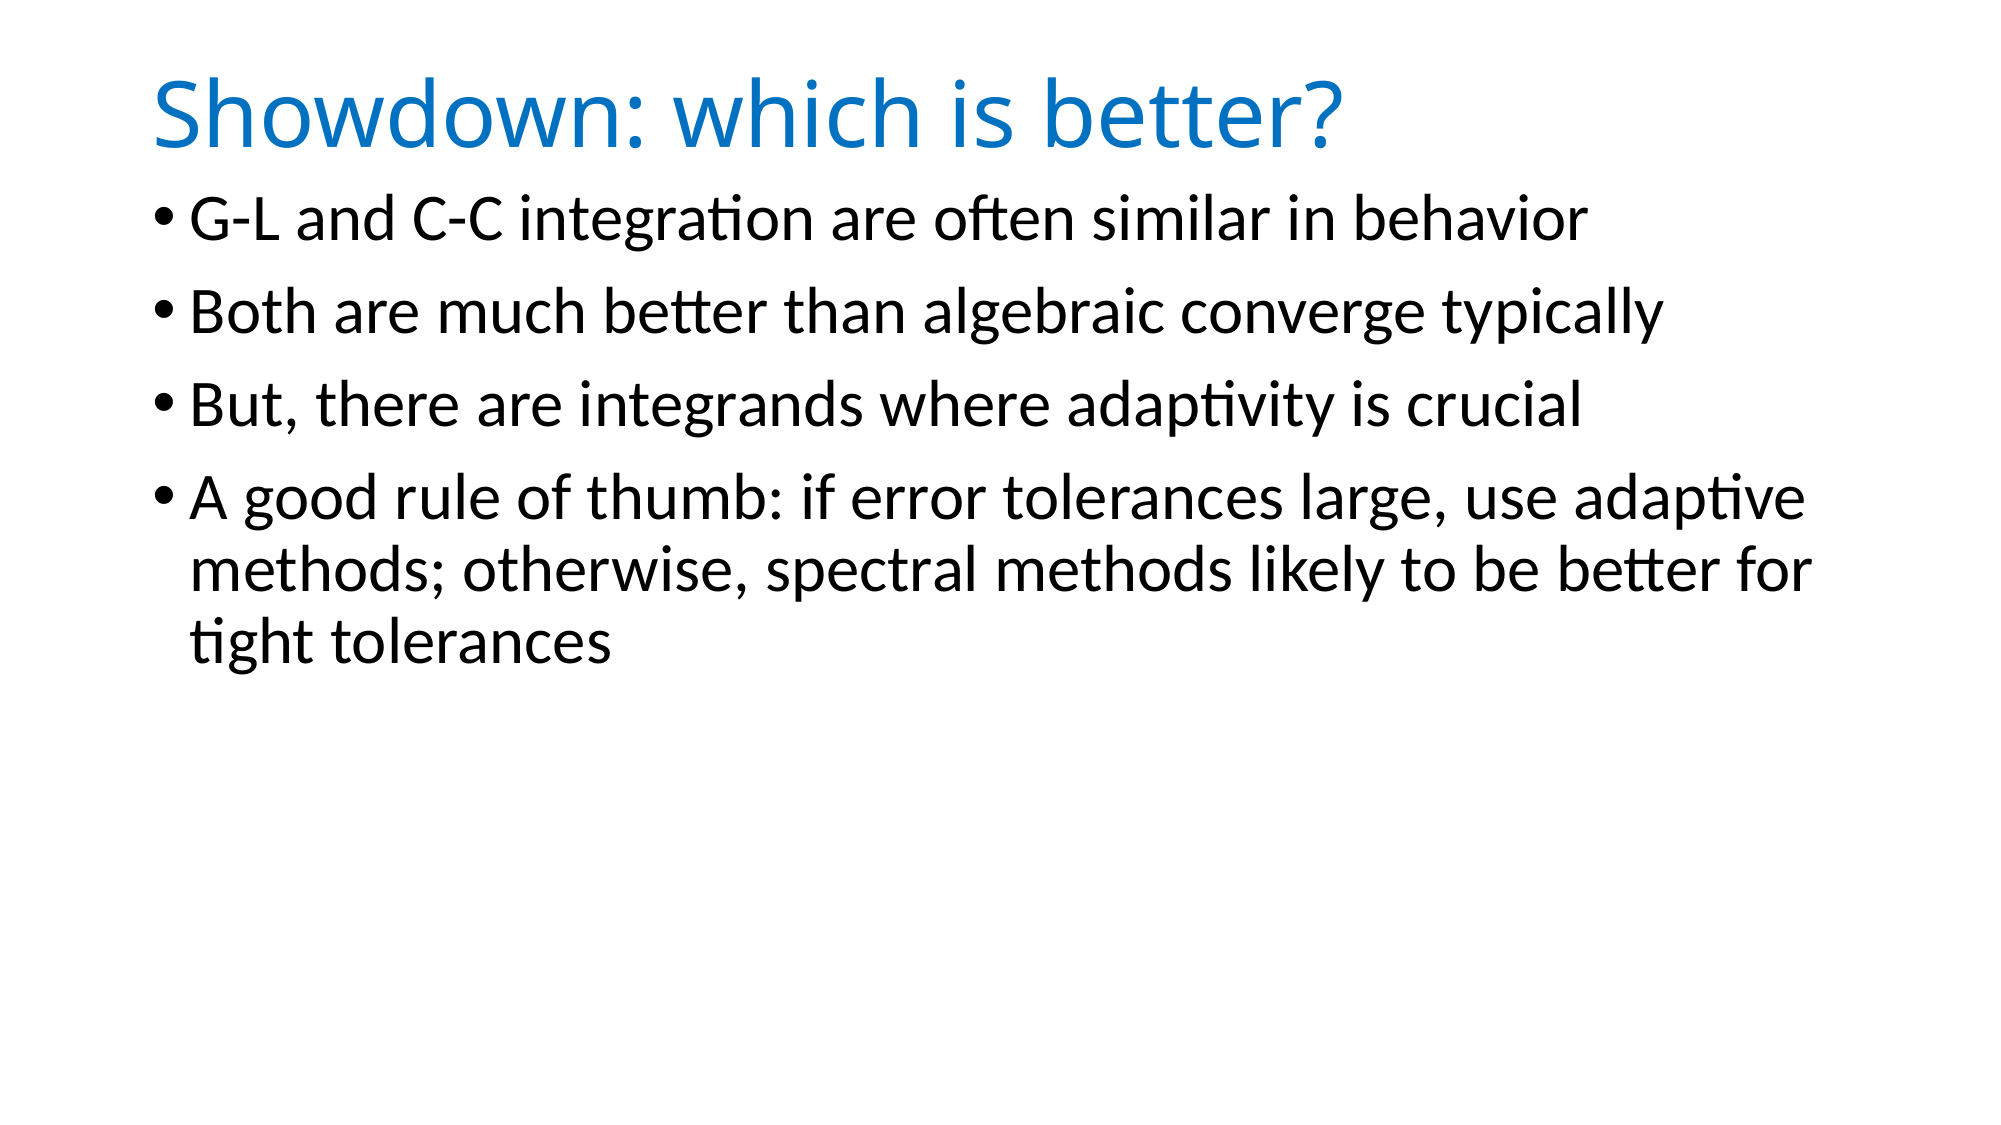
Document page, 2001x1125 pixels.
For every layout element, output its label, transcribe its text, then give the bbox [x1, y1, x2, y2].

title Showdown: which is better? [137, 59, 1863, 175]
list G-L and C-C integration are often similar in behavior Both are much better than algebraic converge typically But, there are integrands where adaptivity is crucial A good rule of thumb: if error tolerances large, use adaptive methods; otherwise, spectral methods likely to be better for tight tolerances [137, 175, 1863, 1074]
